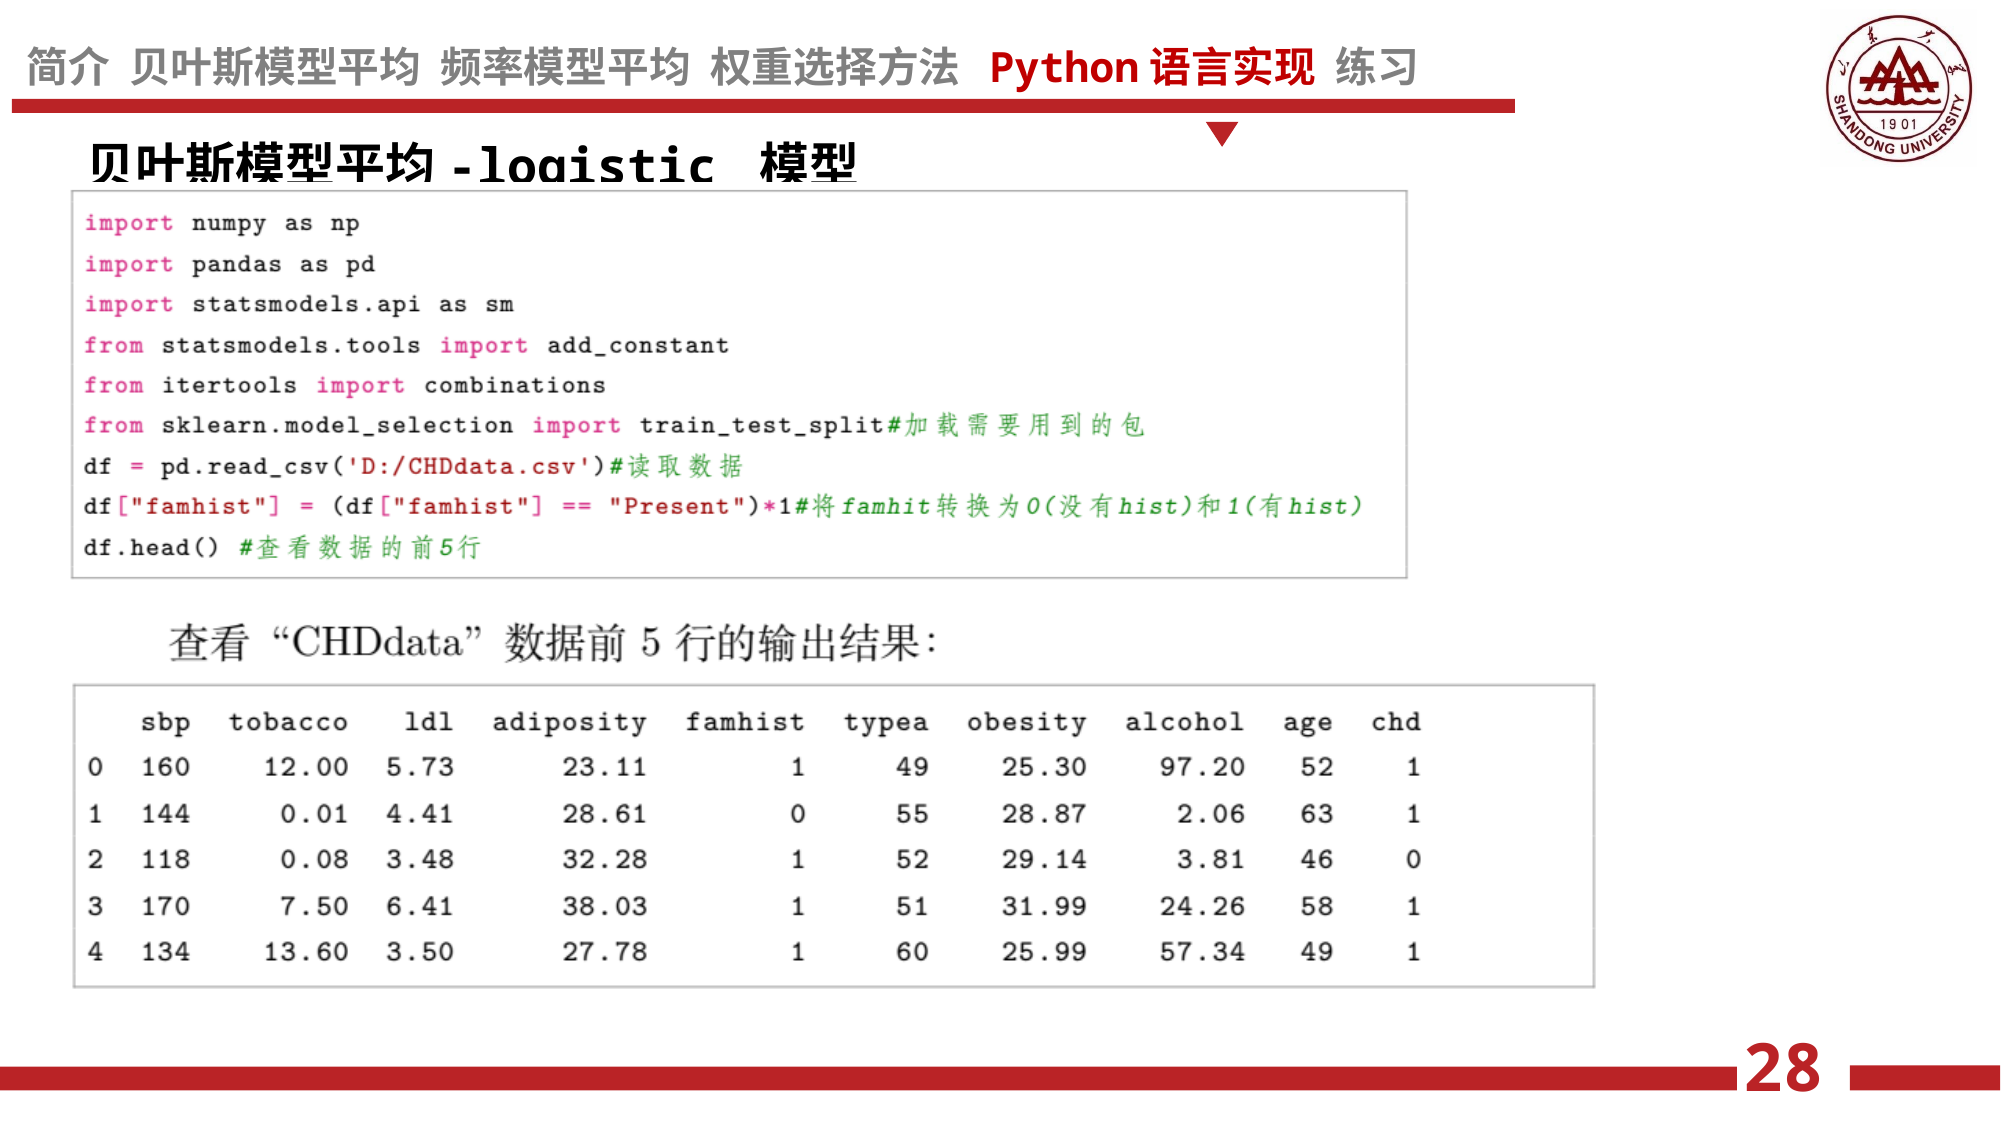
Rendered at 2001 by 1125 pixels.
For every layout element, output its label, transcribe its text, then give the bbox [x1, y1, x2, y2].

picture [54, 602, 1621, 1003]
slide_number [1550, 1042, 2000, 1103]
picture [64, 182, 1423, 591]
text_box 贝叶斯模型平均-logistic 模型 [70, 127, 1071, 181]
picture [1820, 9, 1977, 167]
